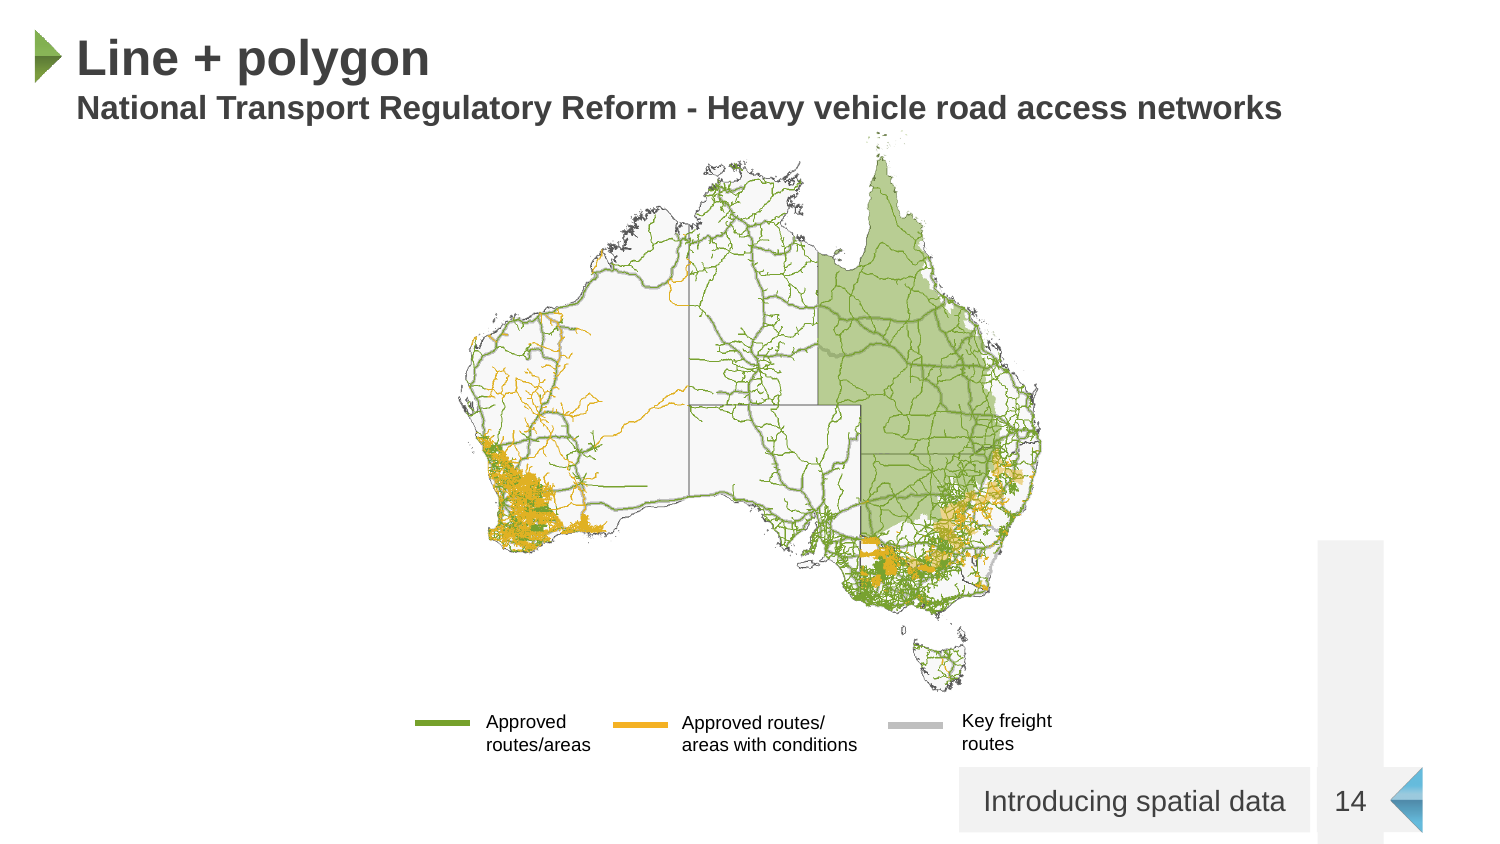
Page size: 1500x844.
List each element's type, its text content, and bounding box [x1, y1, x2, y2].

title Line + polygon National Transport Regulatory Reform - Heavy vehicle road access networks [61, 18, 1316, 135]
picture [1391, 768, 1422, 832]
slide_number 14 [1317, 767, 1384, 833]
list Introducing spatial data [959, 767, 1311, 833]
picture [231, 115, 1269, 768]
picture [34, 29, 61, 83]
